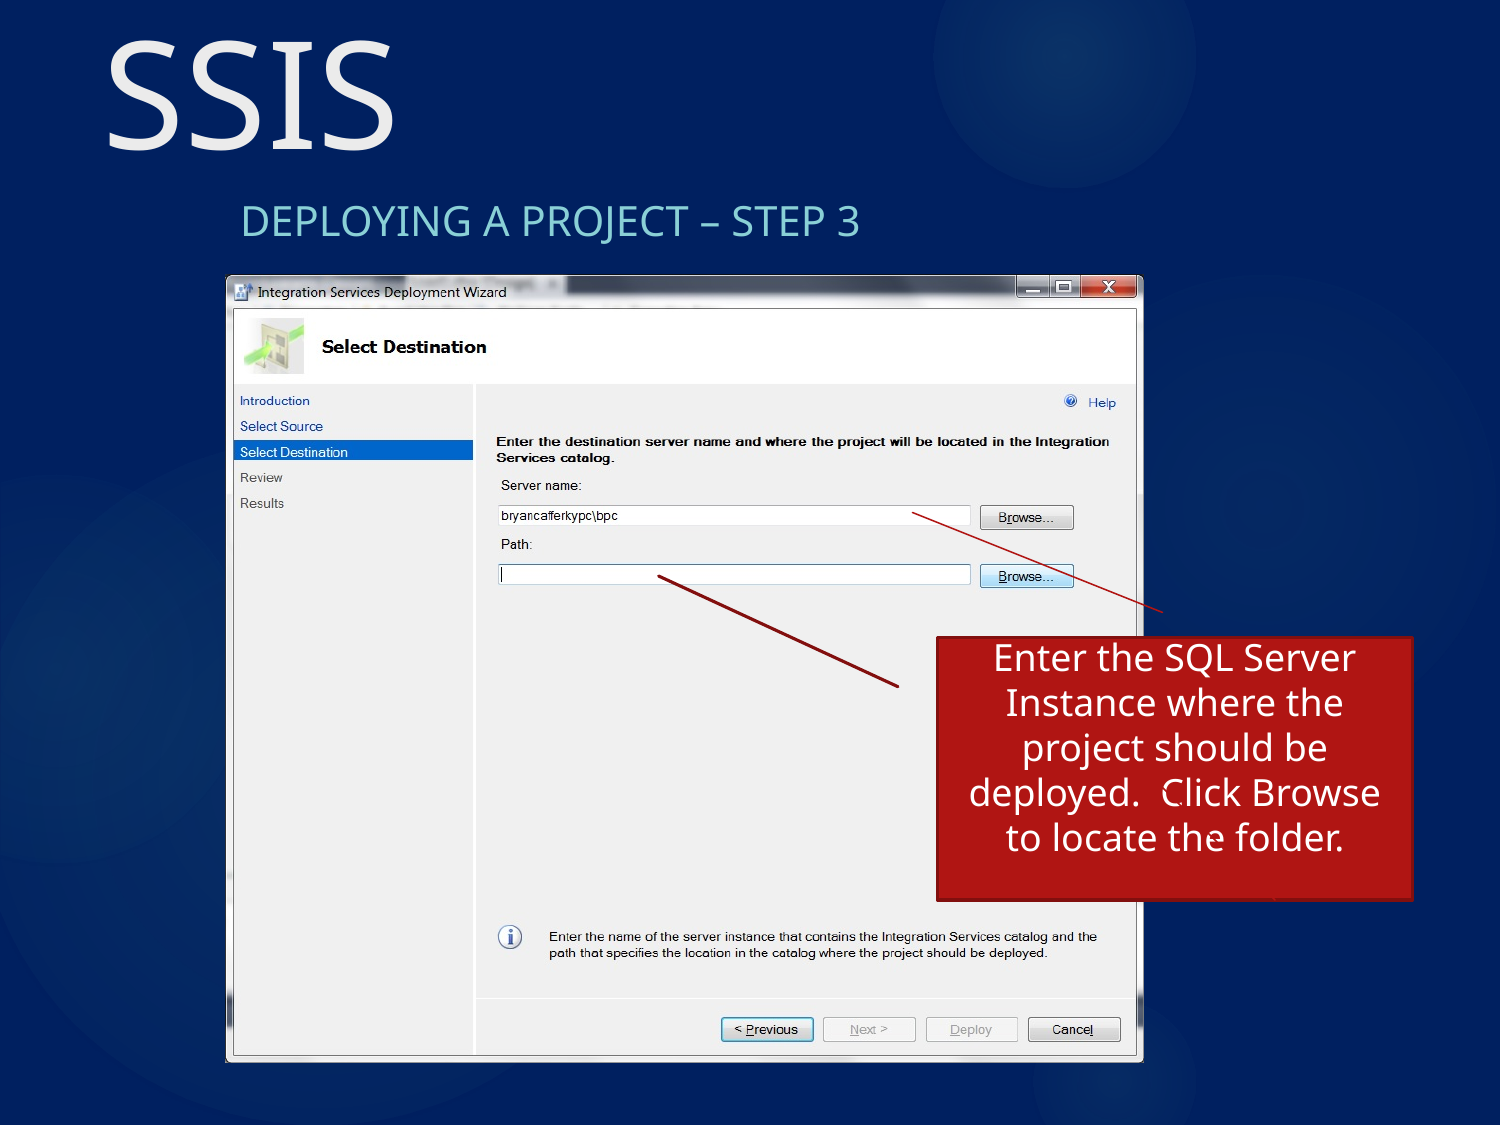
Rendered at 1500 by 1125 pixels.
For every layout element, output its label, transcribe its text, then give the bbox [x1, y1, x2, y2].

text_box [1124, 749, 1276, 901]
text_box Enter the SQL Server Instance where the project should be deployed. Click Browse to locate the folder. [1150, 636, 1414, 902]
title SSIS [87, 50, 1363, 188]
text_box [912, 512, 1163, 613]
picture [224, 274, 1144, 1063]
subtitle Deploying a project – step 3 [225, 187, 1275, 275]
